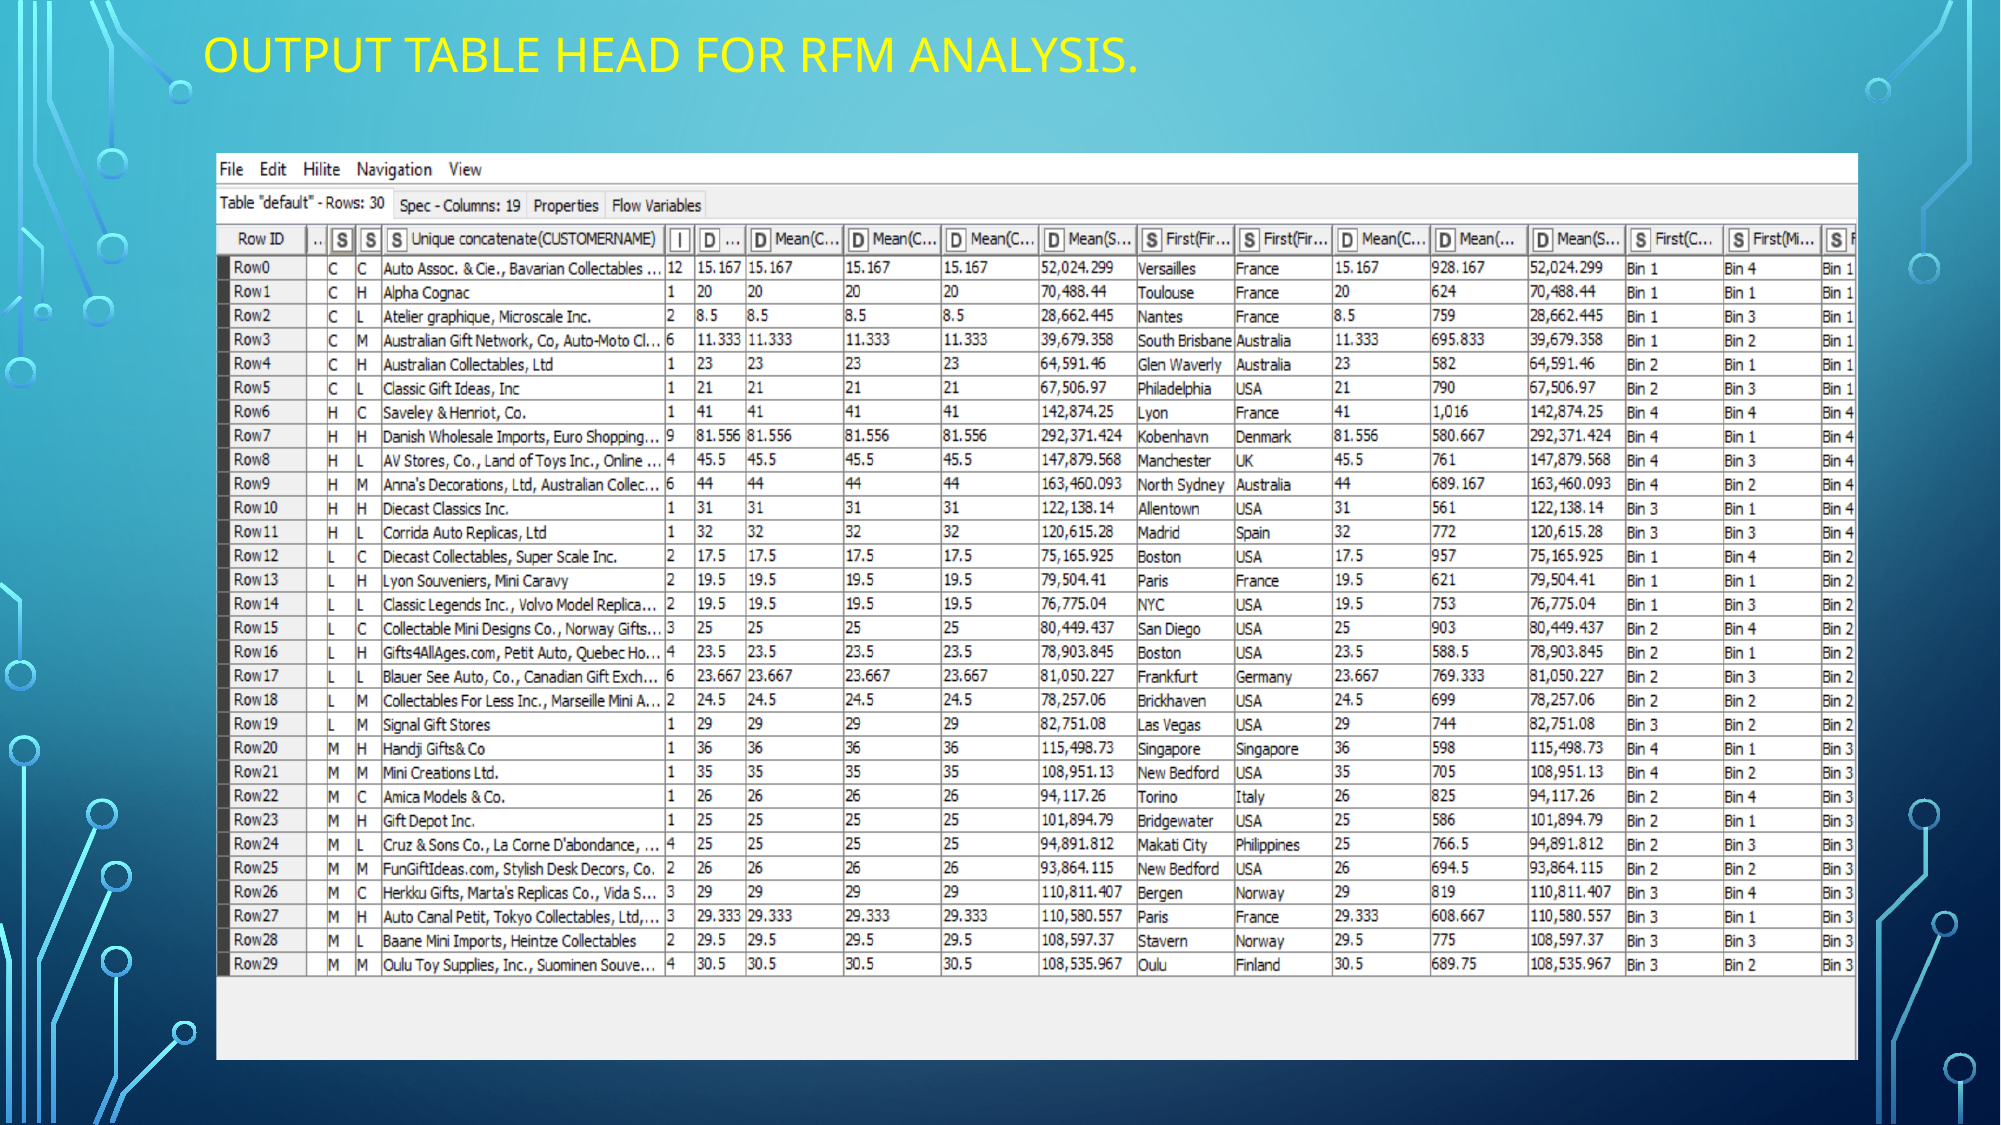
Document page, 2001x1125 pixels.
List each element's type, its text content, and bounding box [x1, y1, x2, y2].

title Output table head For RFM Analysis. [187, 0, 1813, 115]
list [216, 152, 1859, 1060]
